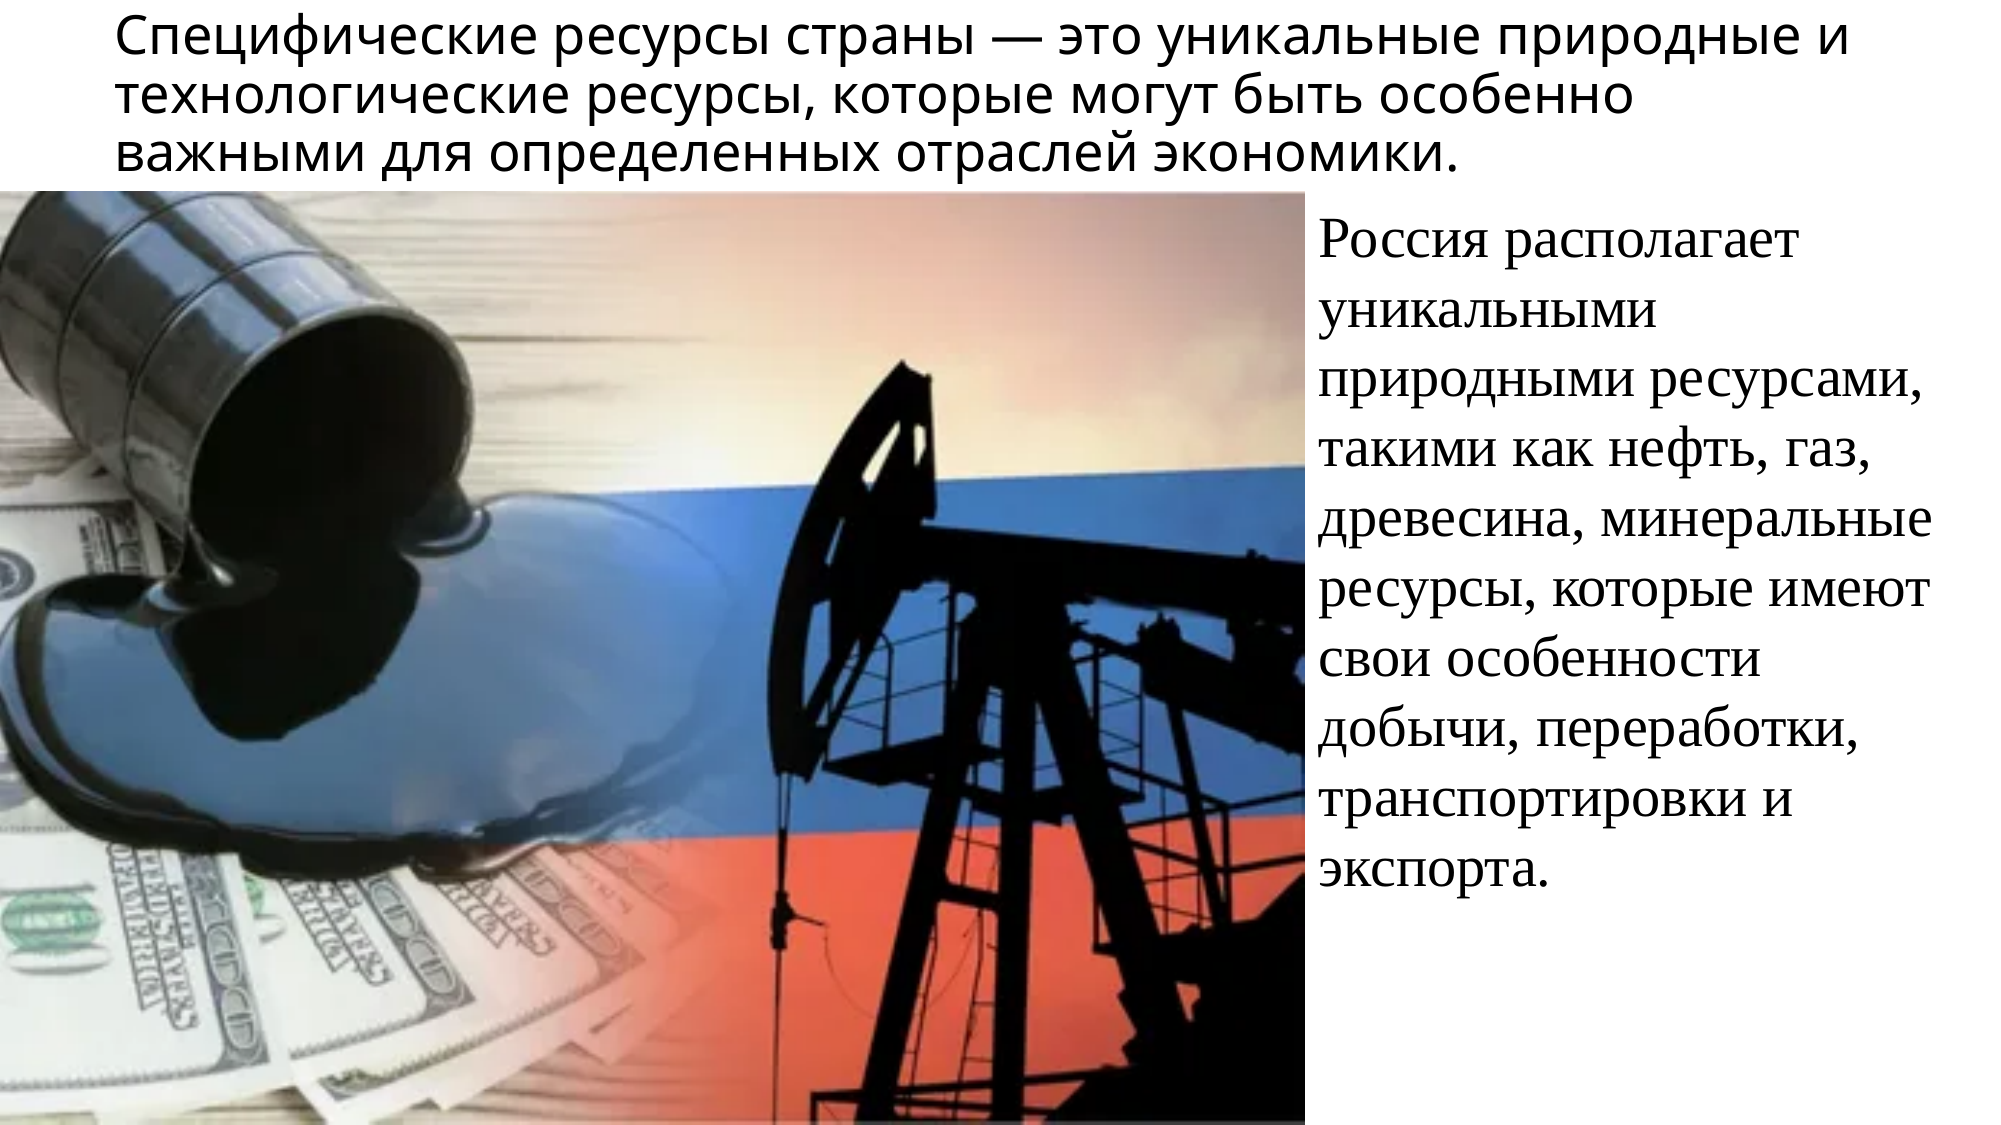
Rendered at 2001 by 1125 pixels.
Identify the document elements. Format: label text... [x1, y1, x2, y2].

text_box Россия располагает уникальными природными ресурсами, такими как нефть, газ, древесина, минеральные ресурсы, которые имеют свои особенности добычи, переработки, транспортировки и экспорта. [1305, 191, 1958, 906]
title Специфические ресурсы страны — это уникальные природные и технологические ресурсы, которые могут быть особенно важными для определенных отраслей экономики. [99, 0, 1901, 191]
picture [0, 191, 1305, 1125]
